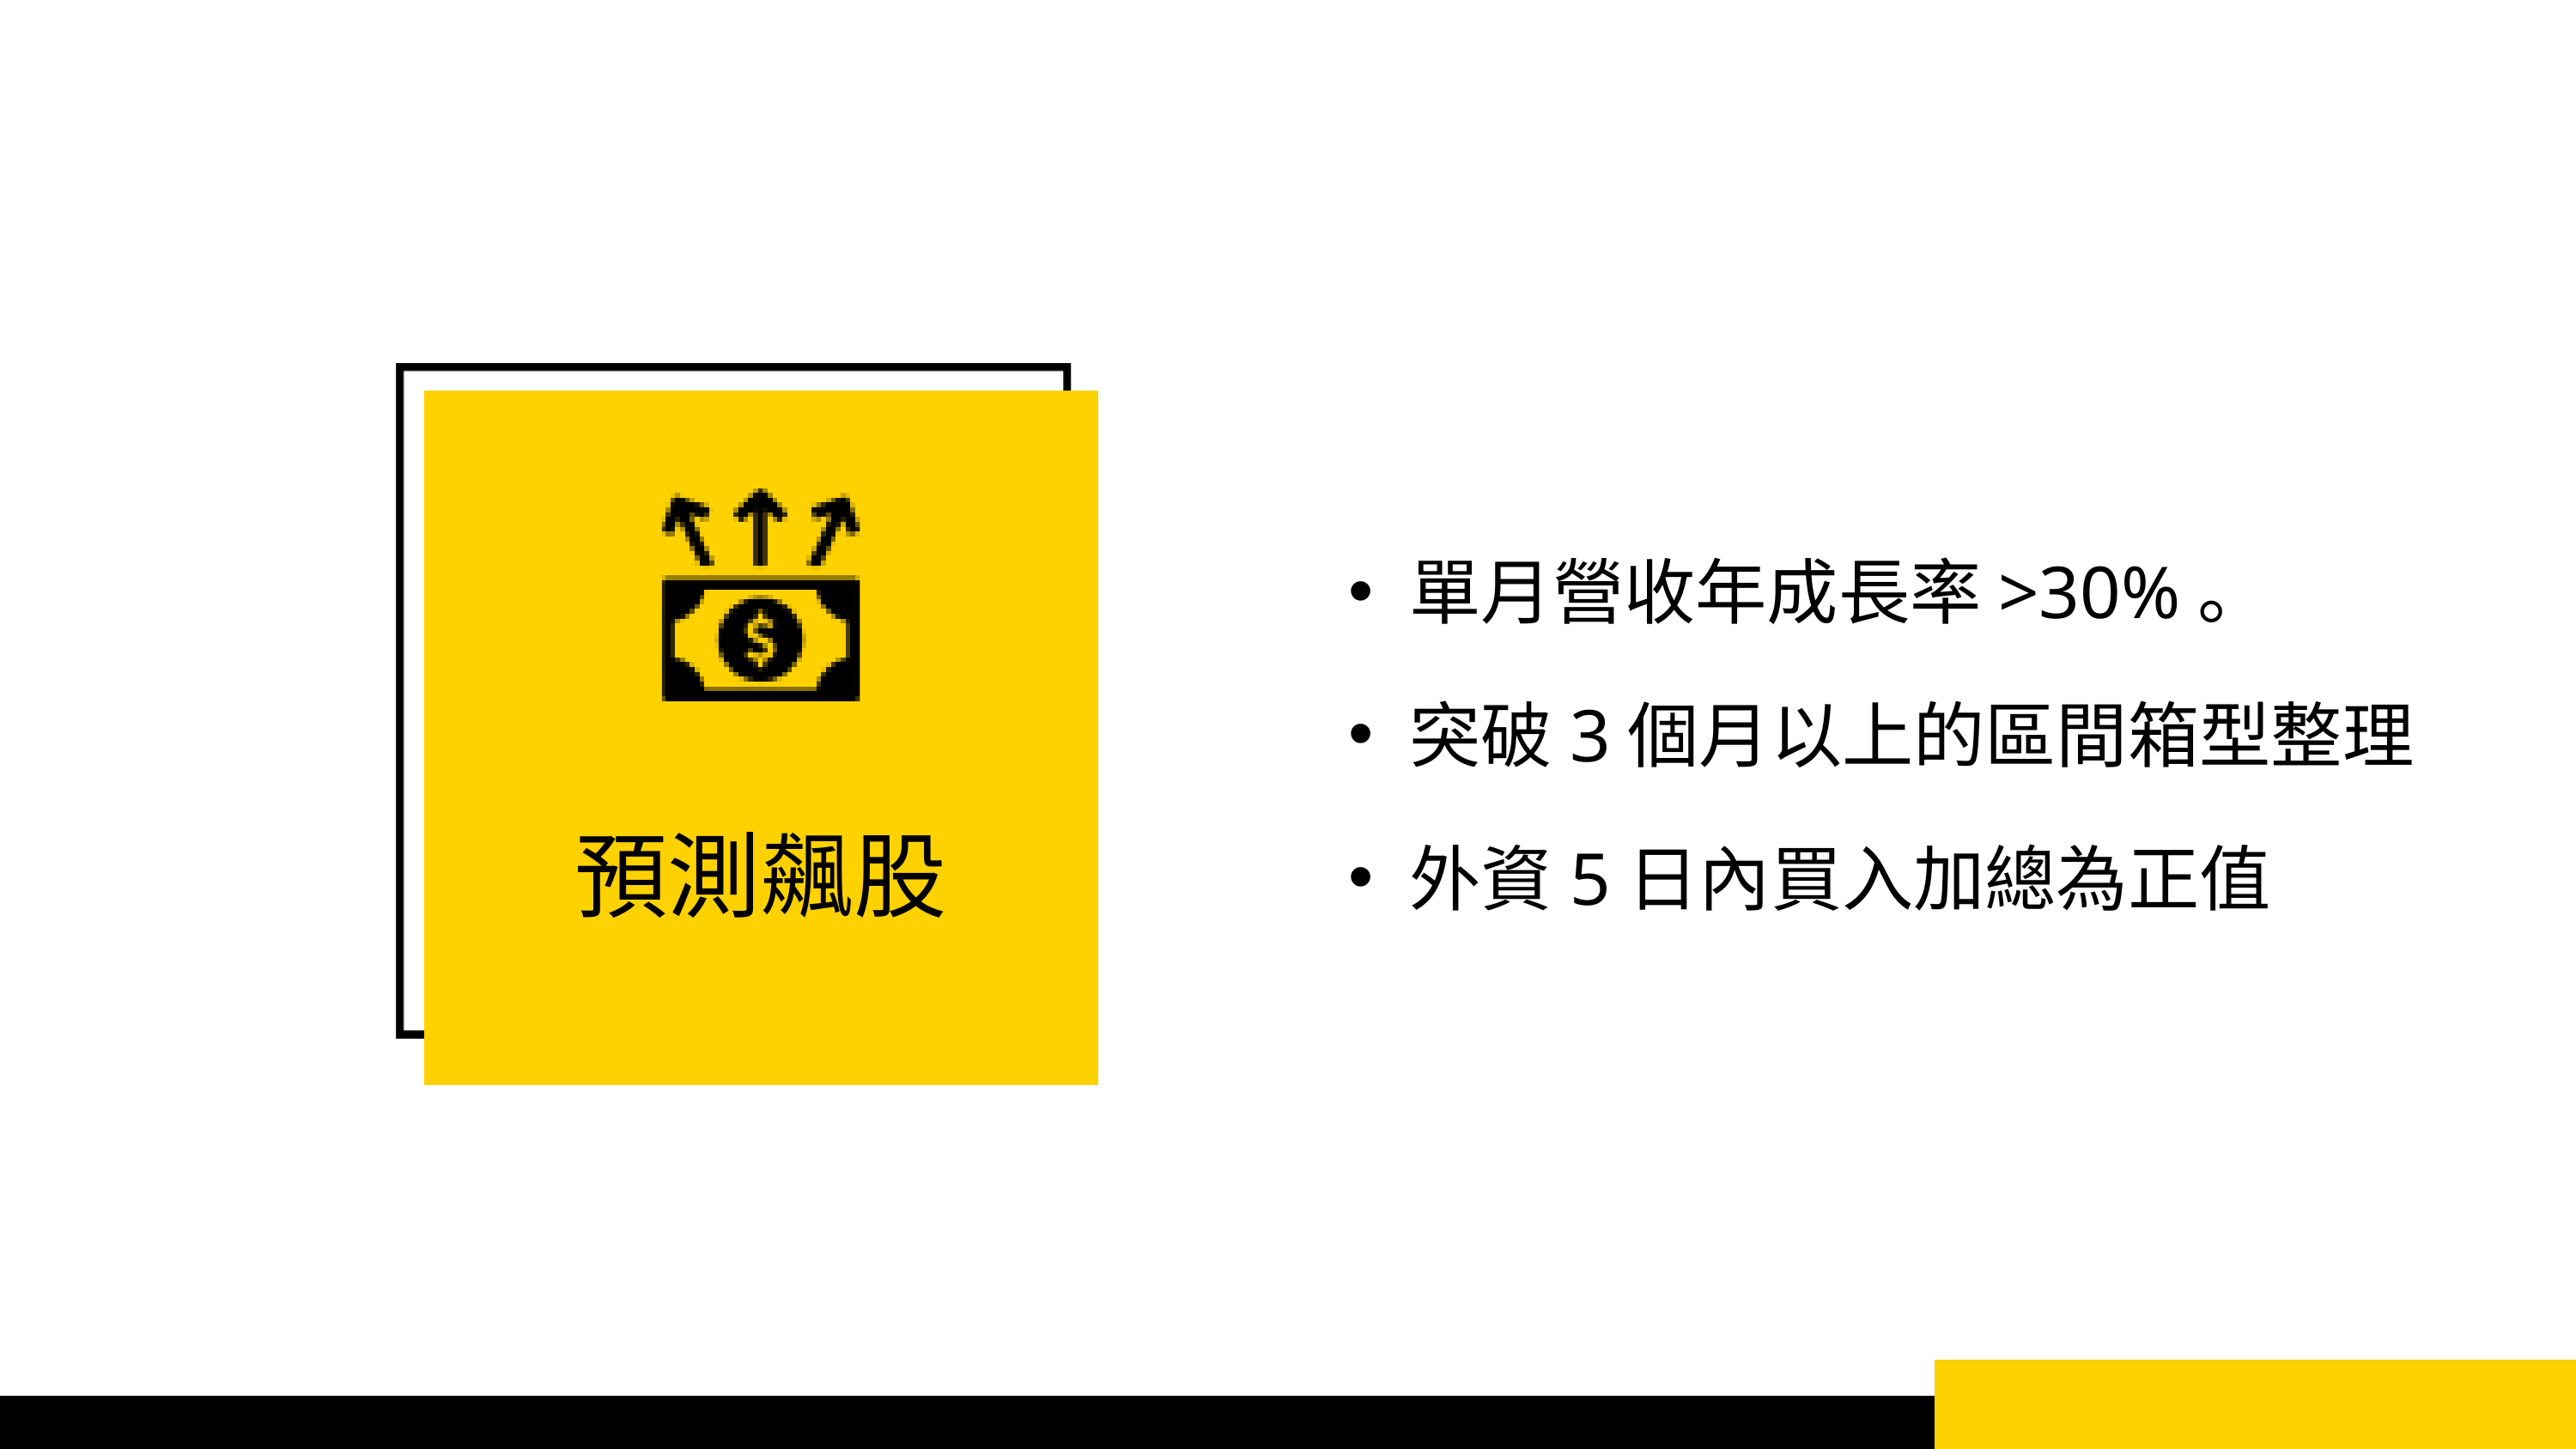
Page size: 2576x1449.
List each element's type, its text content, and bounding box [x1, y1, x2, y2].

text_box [0, 1395, 1929, 1449]
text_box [1934, 1359, 2576, 1449]
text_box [396, 363, 1098, 1085]
text_box 單月營收年成長率>30%。 突破3個月以上的區間箱型整理 外資5日內買入加總為正值 [1288, 489, 2432, 919]
